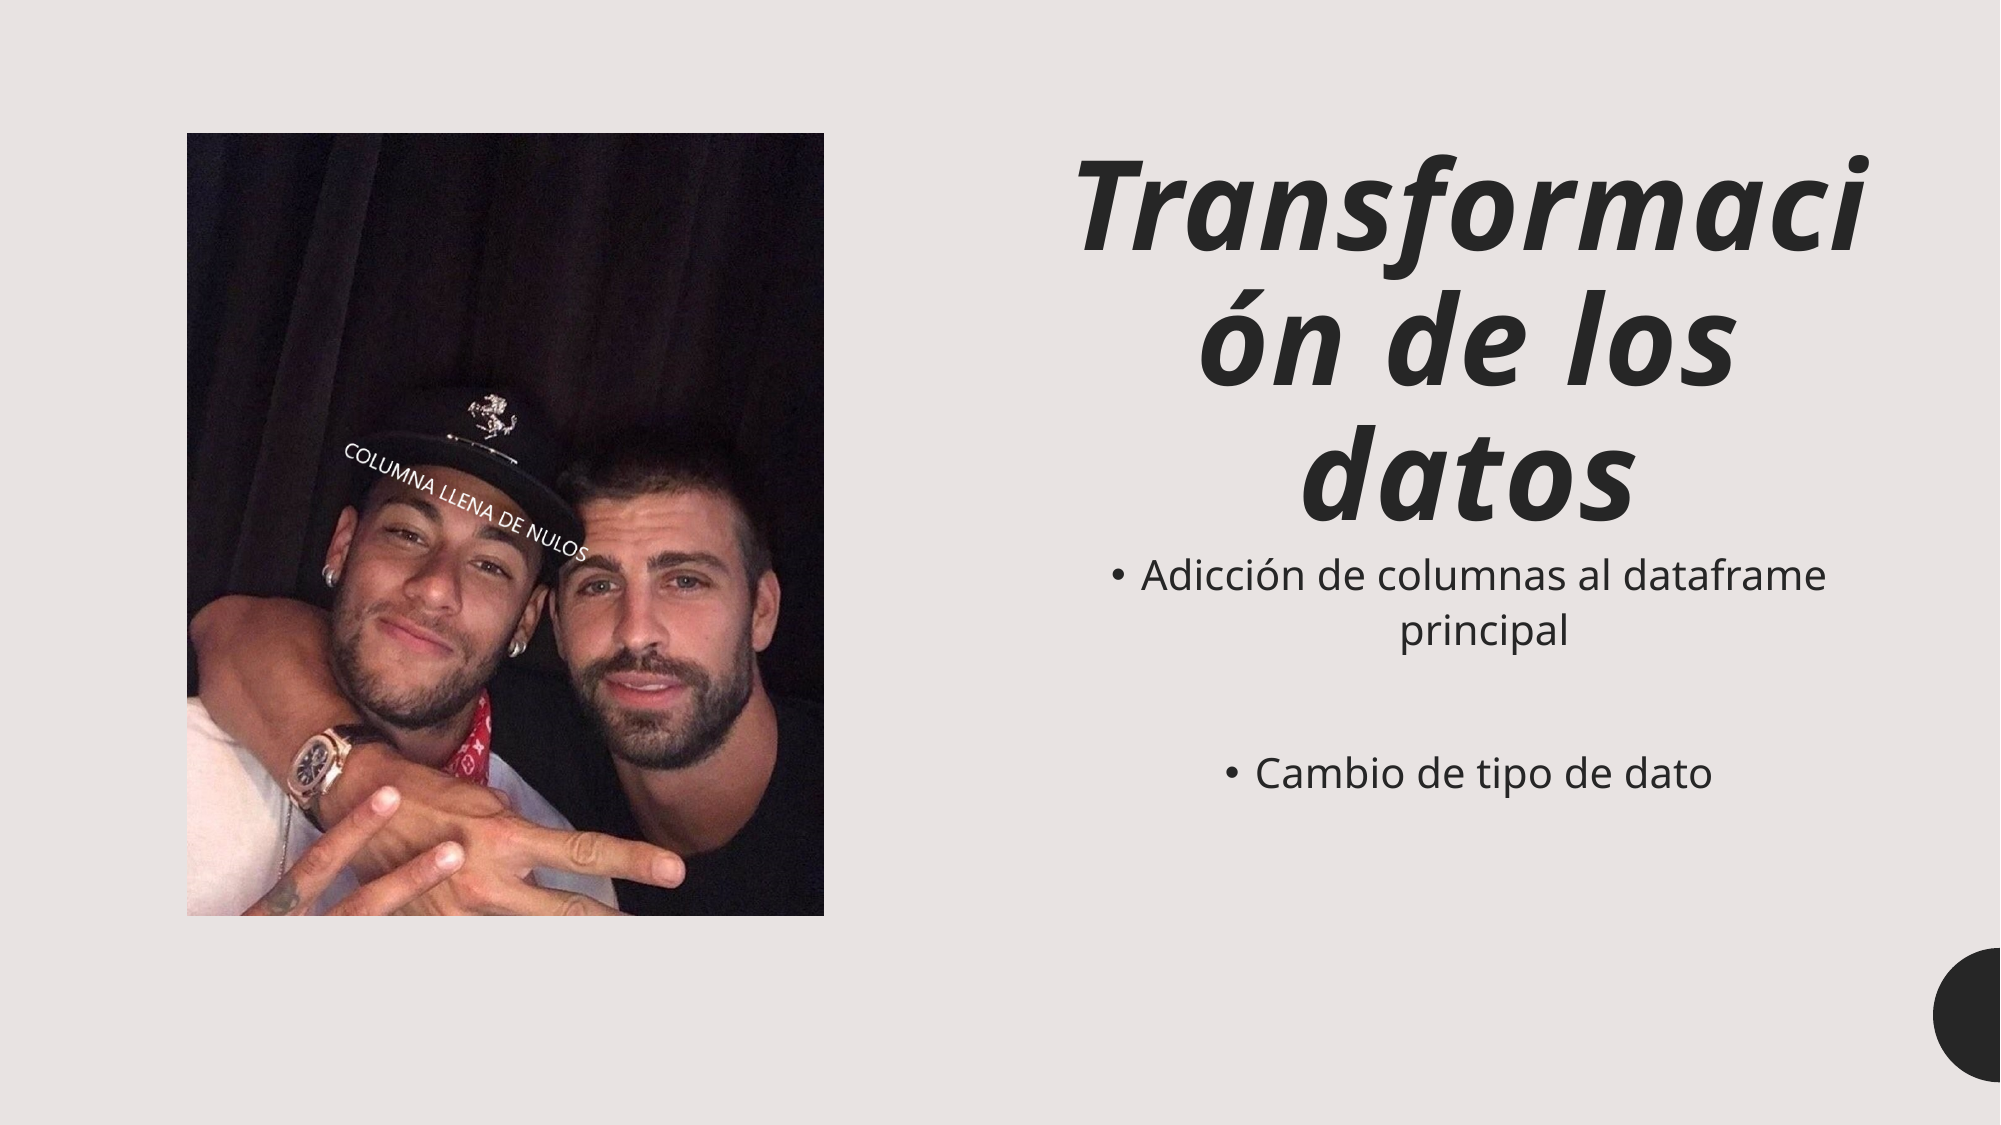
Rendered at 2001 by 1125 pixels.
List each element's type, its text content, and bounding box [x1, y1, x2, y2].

picture [187, 133, 824, 916]
list Adicción de columnas al dataframe principal Cambio de tipo de dato [1021, 536, 1917, 1125]
title Transformación de los datos [1033, 135, 1906, 536]
